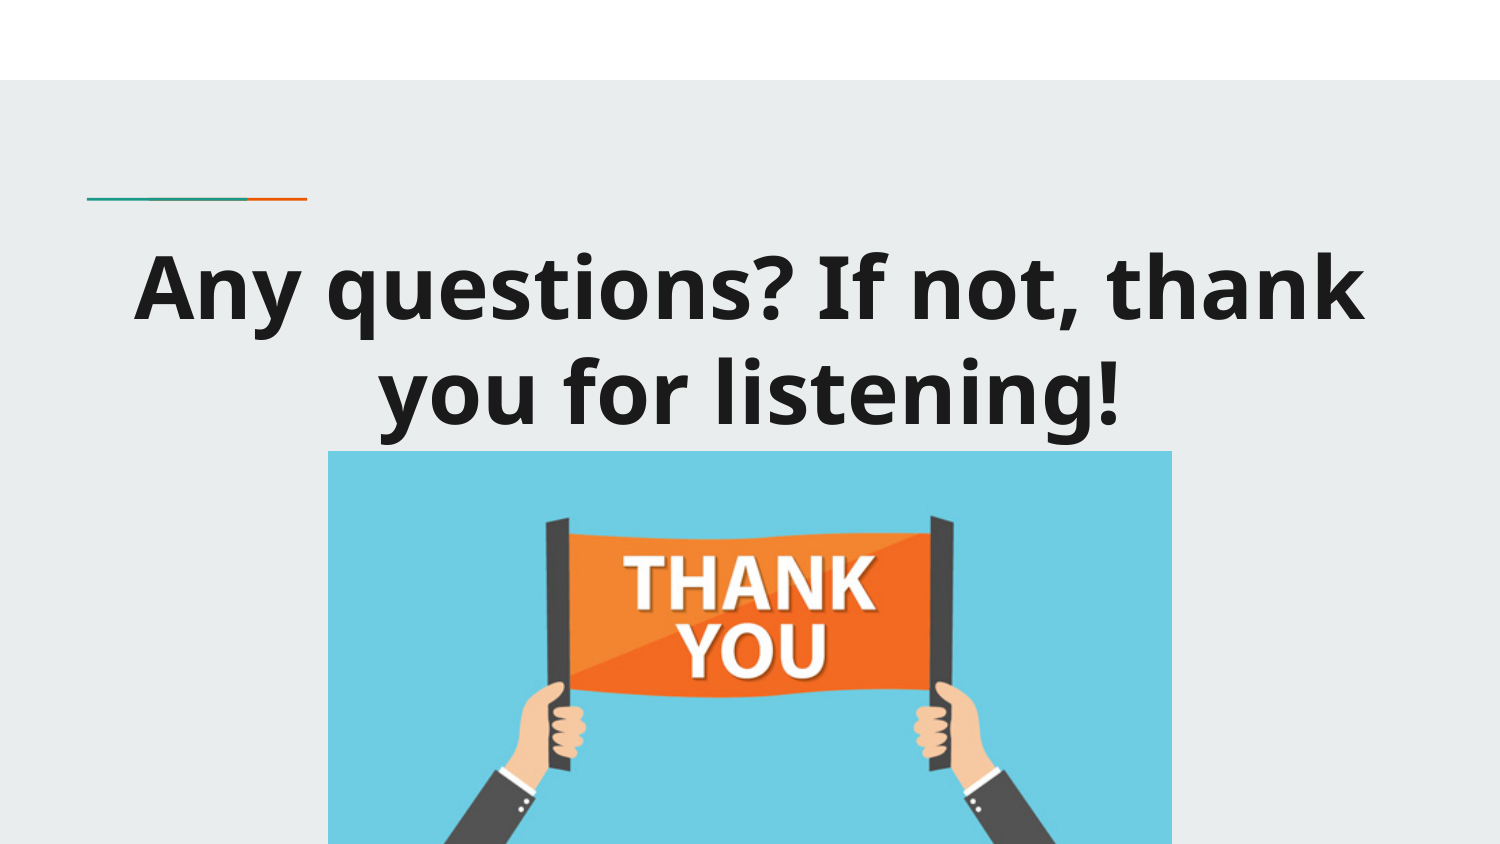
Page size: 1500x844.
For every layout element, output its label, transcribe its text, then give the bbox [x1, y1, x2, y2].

picture [328, 451, 1172, 844]
title Any questions? If not, thank you for listening! [119, 216, 1381, 490]
